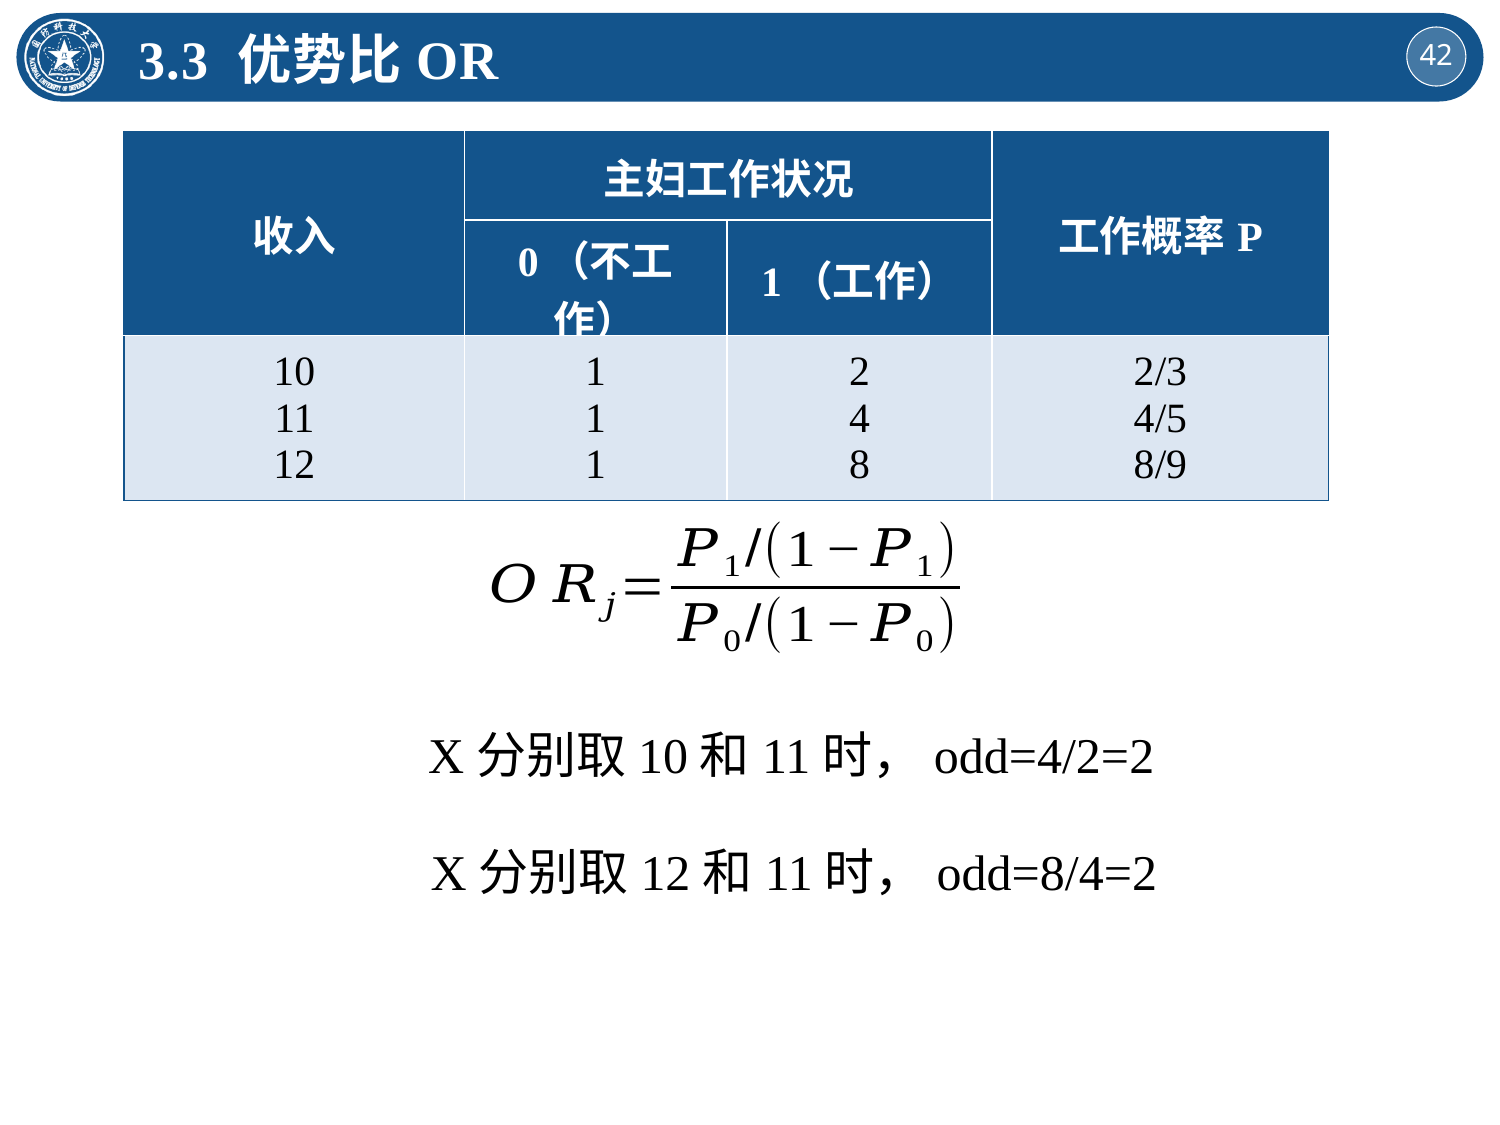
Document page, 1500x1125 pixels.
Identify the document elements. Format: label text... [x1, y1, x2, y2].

text_box X分别取12和11时，odd=8/4=2 [415, 832, 1190, 908]
table_cell 1 1 1 [465, 336, 726, 500]
text_box 3.3 优势比OR [123, 17, 1237, 98]
picture [16, 9, 111, 104]
text_box X分别取10和11时，odd=4/2=2 [413, 715, 1187, 791]
table_cell 10 11 12 [125, 336, 464, 500]
table_cell 2/3 4/5 8/9 [993, 336, 1328, 500]
table_header 收入 [125, 133, 464, 335]
table_cell 2 4 8 [728, 336, 991, 500]
table_header 工作概率P [993, 133, 1328, 335]
table_cell 1（工作） [728, 221, 991, 335]
table_header 主妇工作状况 [465, 133, 991, 219]
table_cell 0（不工作） [465, 221, 726, 335]
